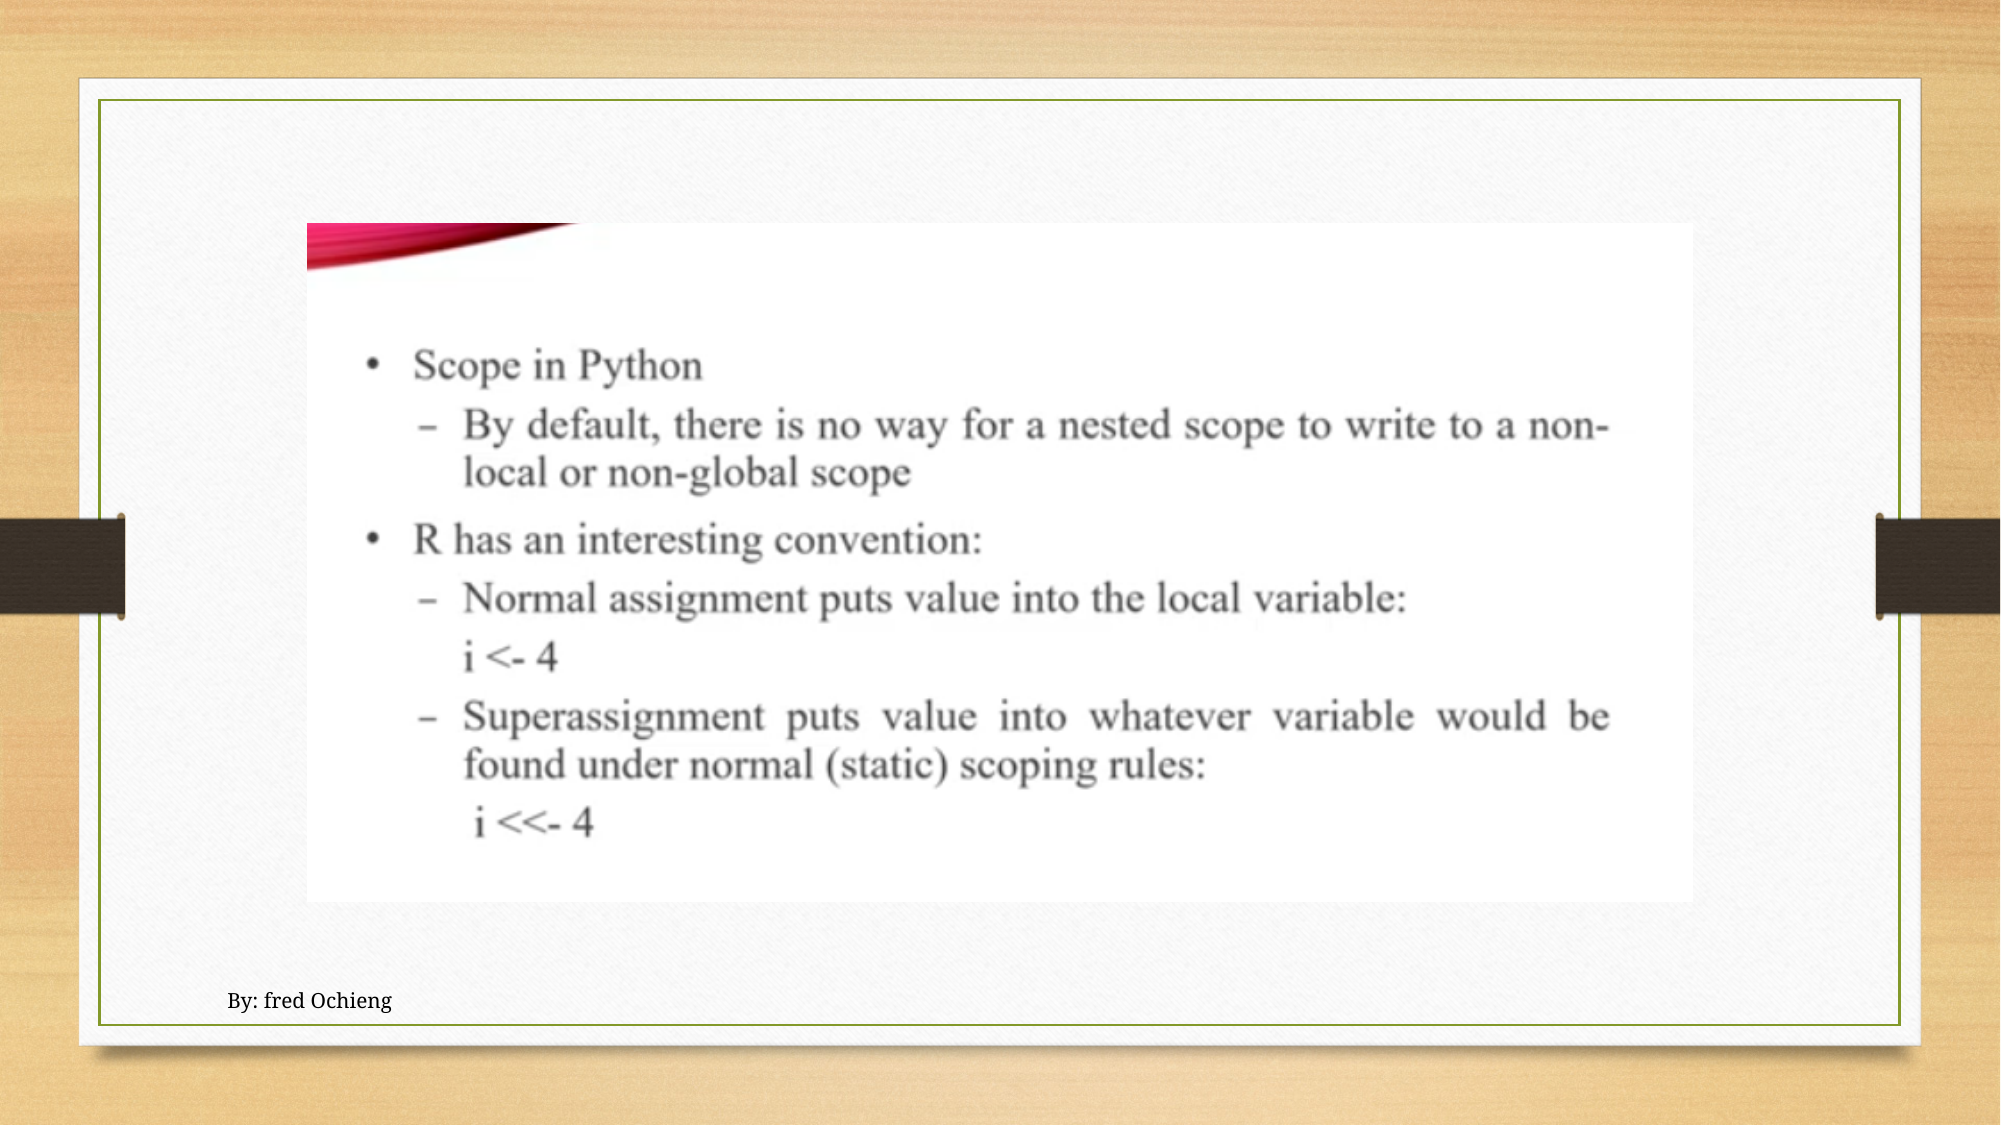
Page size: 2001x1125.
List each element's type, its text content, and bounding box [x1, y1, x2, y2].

footer By: fred Ochieng [212, 979, 1411, 1025]
picture [0, 0, 2001, 1125]
